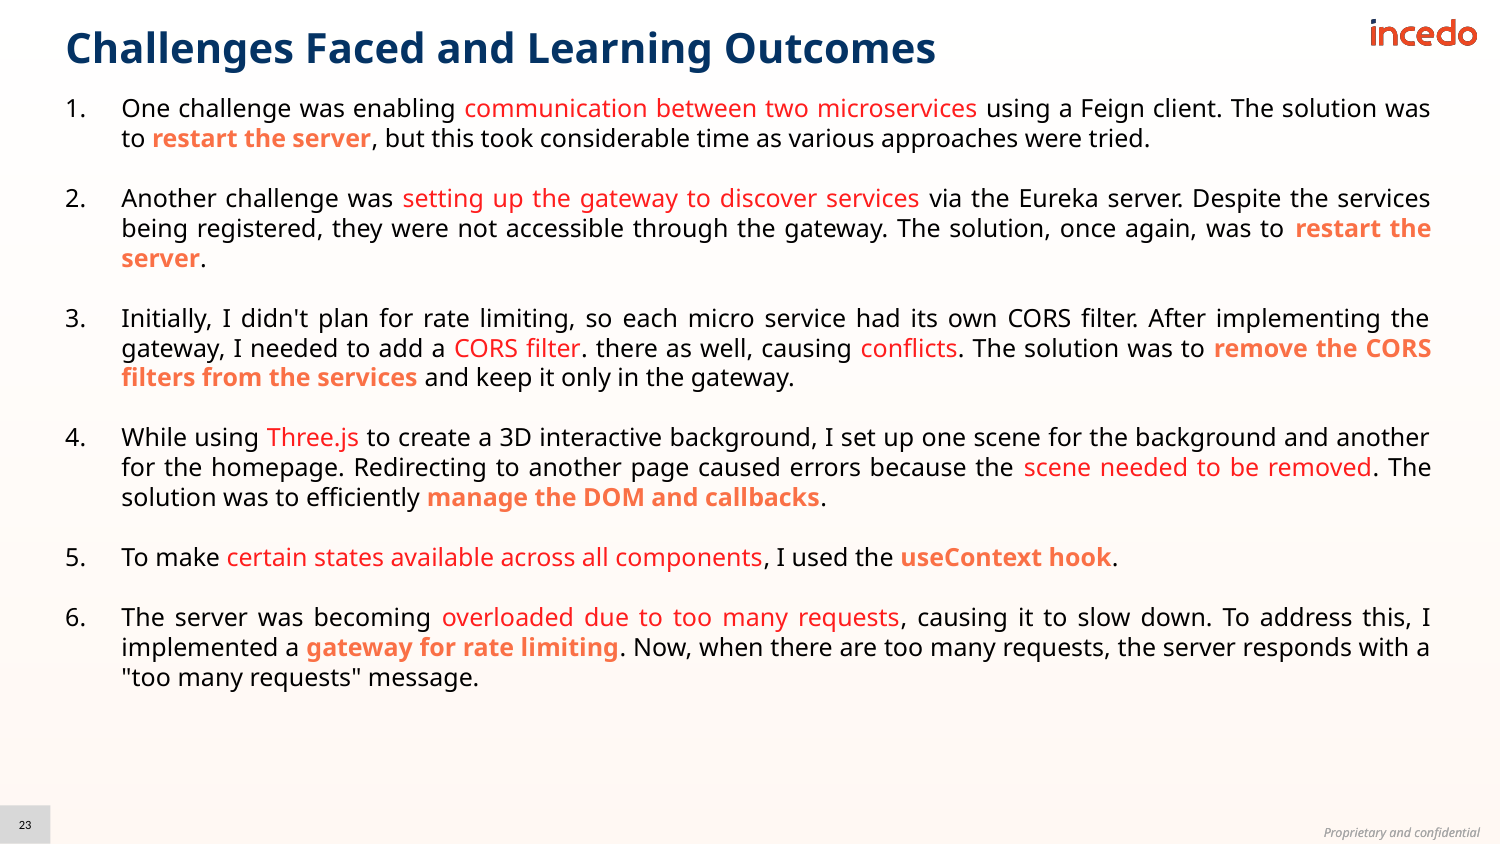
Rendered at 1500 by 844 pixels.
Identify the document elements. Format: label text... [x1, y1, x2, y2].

picture [1363, 13, 1485, 51]
title Challenges Faced and Learning Outcomes [50, 6, 1251, 85]
slide_number 23 [0, 805, 51, 844]
text_box One challenge was enabling communication between two microservices using a Feign client. The solution was to restart the server, but this took considerable time as various approaches were tried. Another challenge was setting up the gateway to discover services via the Eureka server. Despite the services being registered, they were not accessible through the gateway. The solution, once again, was to restart the server. Initially, I didn't plan for rate limiting, so each micro service had its own CORS filter. After implementing the gateway, I needed to add a CORS filter. there as well, causing conflicts. The solution was to remove the CORS filters from the services and keep it only in the gateway. While using Three.js to create a 3D interactive background, I set up one scene for the background and another for the homepage. Redirecting to another page caused errors because the scene needed to be removed. The solution was to efficiently manage the DOM and callbacks. To make certain states available across all components, I used the useContext hook. The server was becoming overloaded due to too many requests, causing it to slow down. To address this, I implemented a gateway for rate limiting. Now, when there are too many requests, the server responds with a "too many requests" message. [50, 85, 1447, 699]
